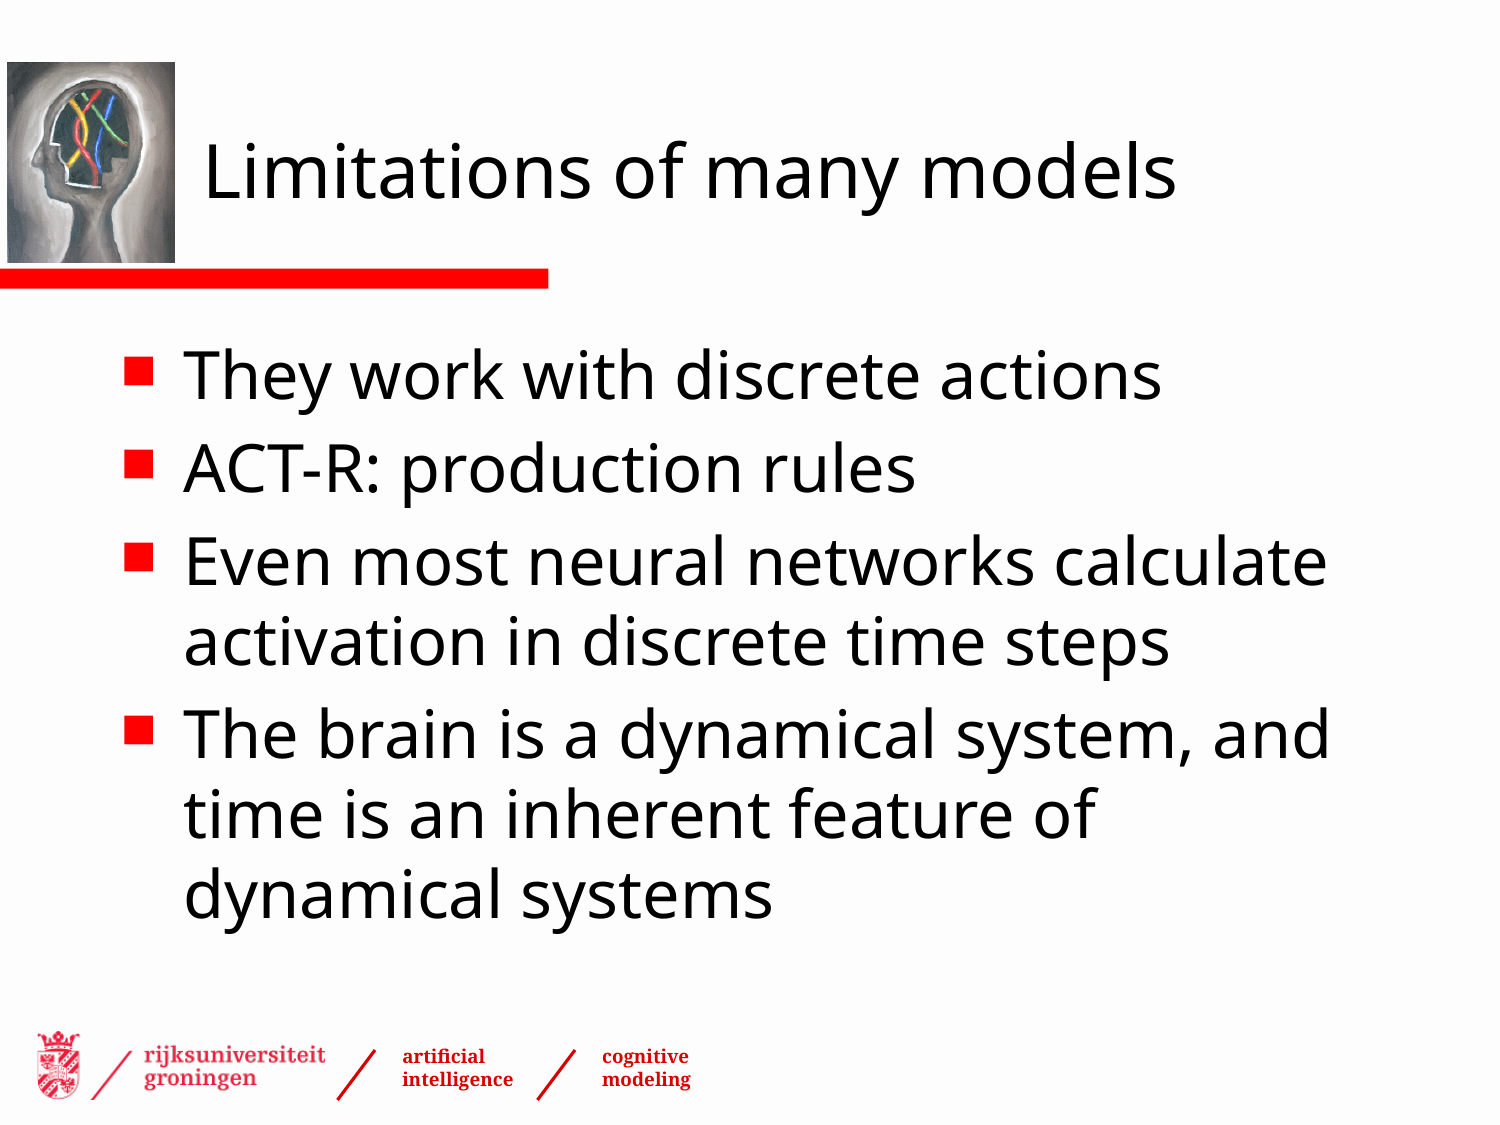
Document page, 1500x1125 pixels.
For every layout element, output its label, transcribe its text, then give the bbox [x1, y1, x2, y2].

list They work with discrete actions ACT-R: production rules Even most neural networks calculate activation in discrete time steps The brain is a dynamical system, and time is an inherent feature of dynamical systems [112, 324, 1388, 1001]
picture [7, 62, 175, 263]
title Limitations of many models [187, 74, 1463, 263]
